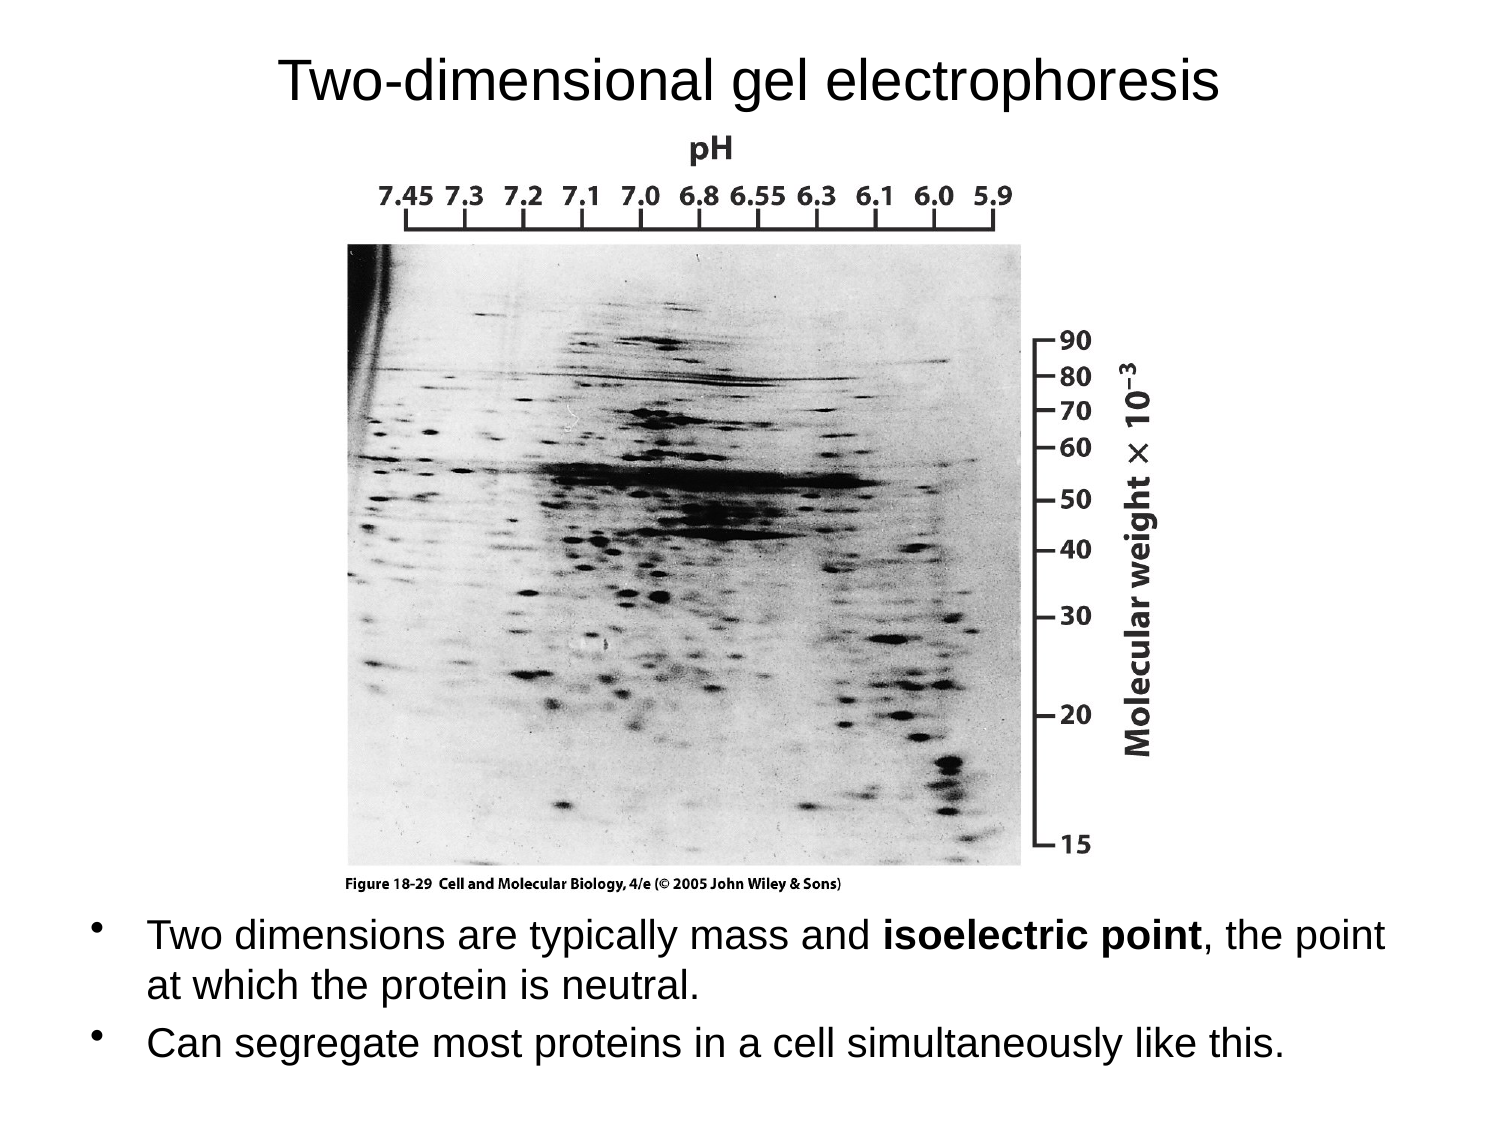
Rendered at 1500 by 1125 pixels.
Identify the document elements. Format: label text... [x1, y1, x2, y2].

picture [337, 124, 1164, 894]
title Two-dimensional gel electrophoresis [75, 24, 1425, 130]
list Two dimensions are typically mass and isoelectric point, the point at which the protein is neutral. Can segregate most proteins in a cell simultaneously like this. [75, 900, 1425, 1075]
